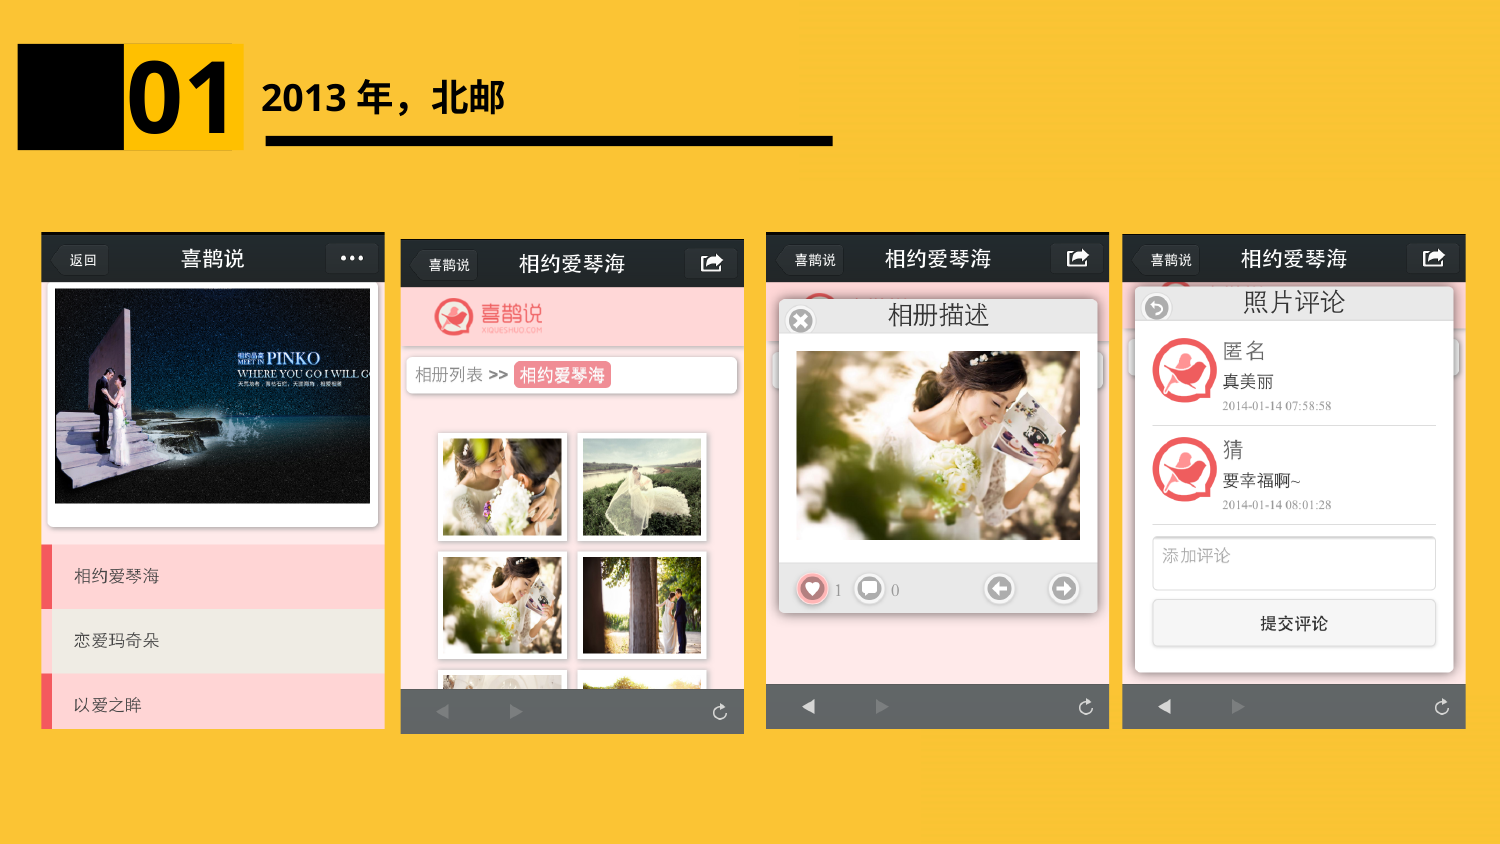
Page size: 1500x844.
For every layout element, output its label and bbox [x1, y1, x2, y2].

text_box [17, 43, 833, 151]
picture [0, 0, 1500, 844]
